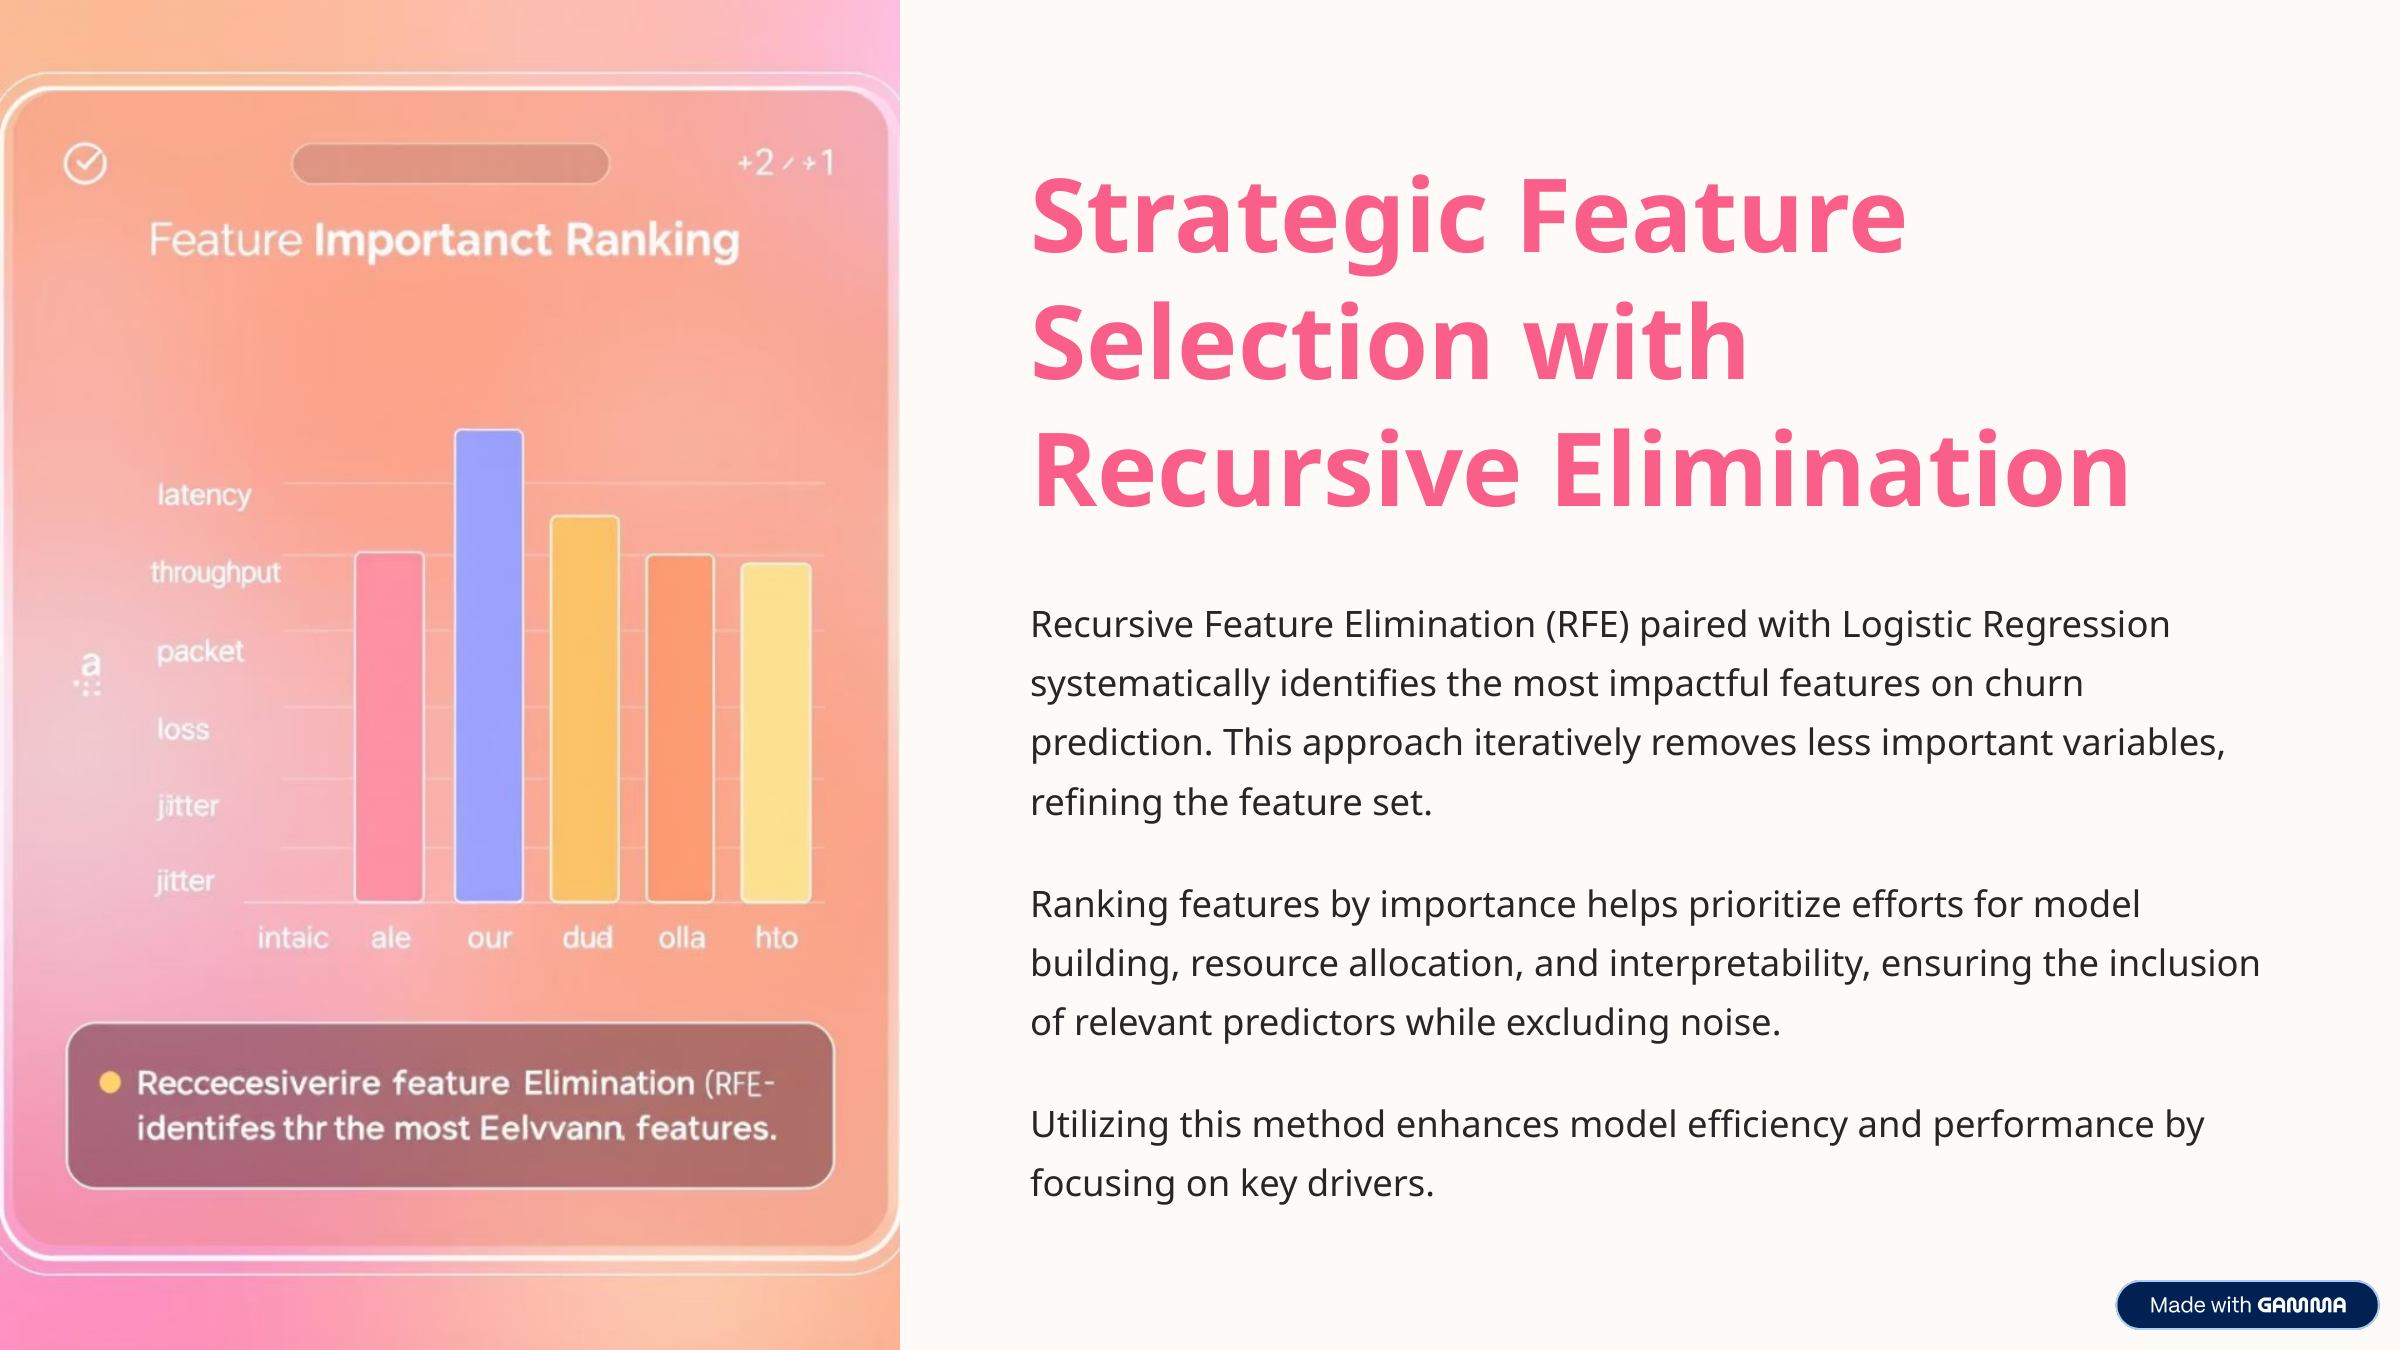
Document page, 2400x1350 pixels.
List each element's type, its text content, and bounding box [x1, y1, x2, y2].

text_box Ranking features by importance helps prioritize efforts for model building, resource allocation, and interpretability, ensuring the inclusion of relevant predictors while excluding noise. [1030, 864, 2270, 1044]
text_box Recursive Feature Elimination (RFE) paired with Logistic Regression systematically identifies the most impactful features on churn prediction. This approach iteratively removes less important variables, refining the feature set. [1030, 584, 2270, 823]
picture [0, 0, 900, 1350]
text_box Strategic Feature Selection with Recursive Elimination [1030, 145, 2270, 530]
text_box Utilizing this method enhances model efficiency and performance by focusing on key drivers. [1030, 1085, 2270, 1205]
picture [2106, 1271, 2389, 1339]
